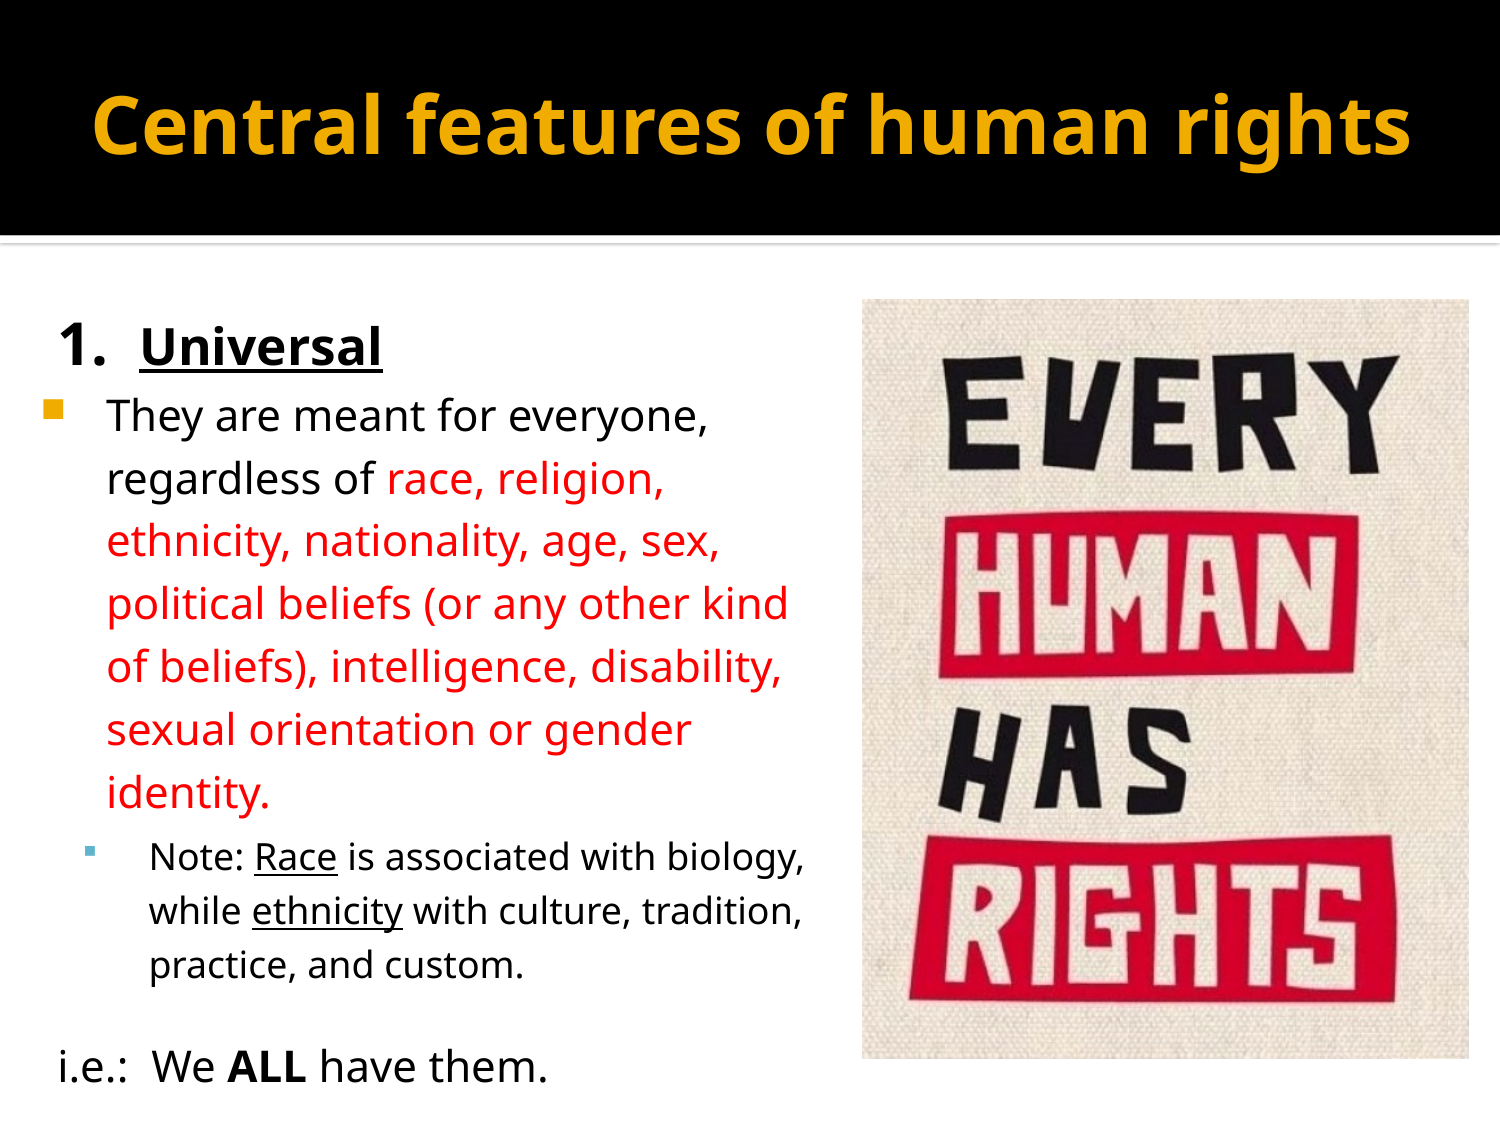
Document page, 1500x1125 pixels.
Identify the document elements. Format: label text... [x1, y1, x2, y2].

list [862, 299, 1469, 1059]
title Central features of human rights [75, 19, 1425, 225]
list 1. Universal They are meant for everyone, regardless of race, religion, ethnicity, nationality, age, sex, political beliefs (or any other kind of beliefs), intelligence, disability, sexual orientation or gender identity. Note: Race is associated with biology, while ethnicity with culture, tradition, practice, and custom. i.e.: We ALL have them. [24, 291, 825, 1100]
